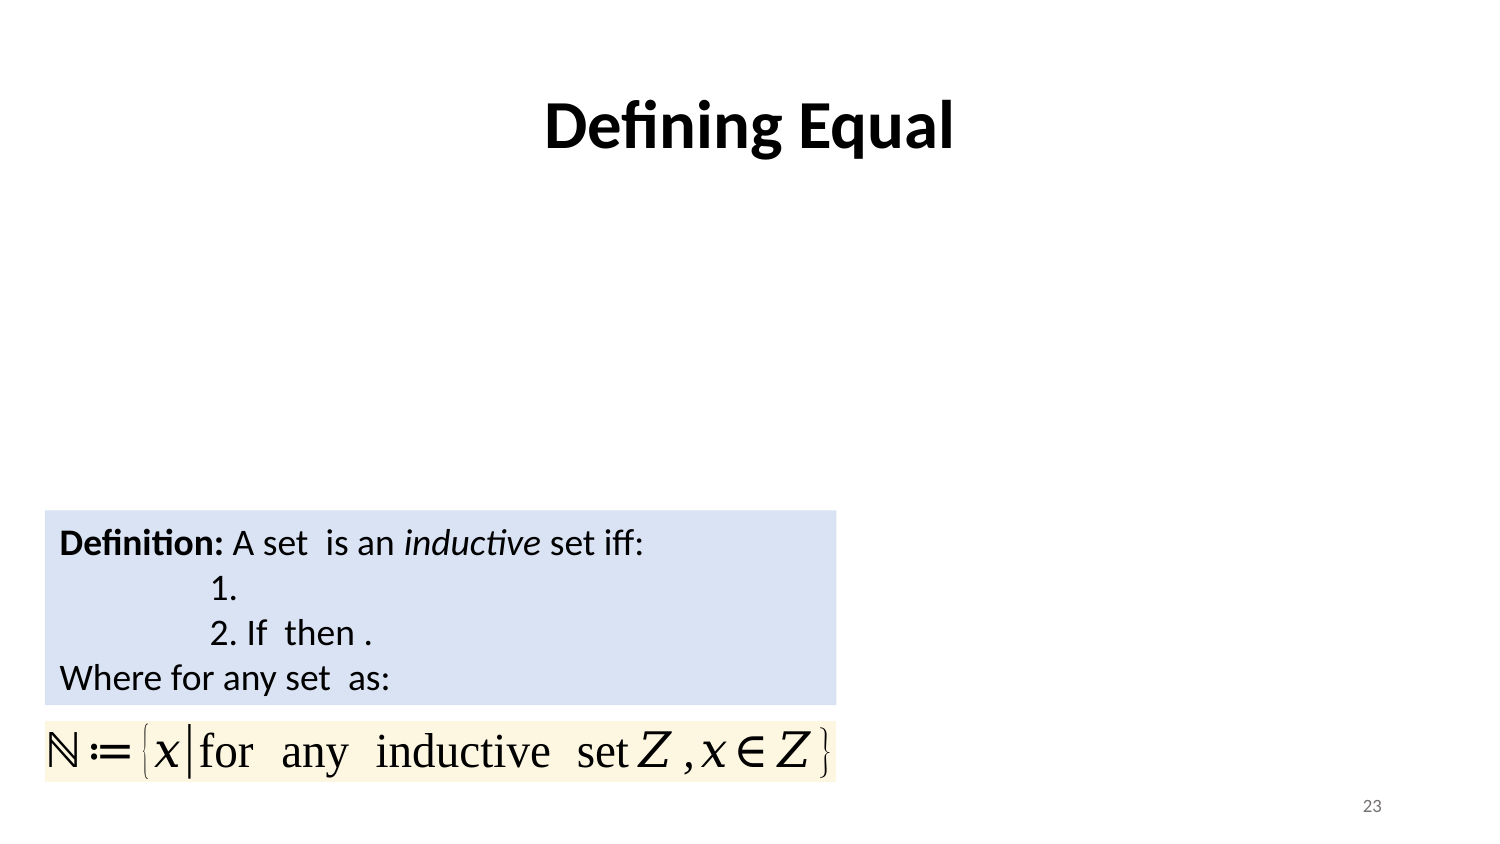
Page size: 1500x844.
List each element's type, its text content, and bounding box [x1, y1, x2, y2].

title Defining Equal [103, 44, 1397, 208]
slide_number 23 [1059, 782, 1397, 827]
